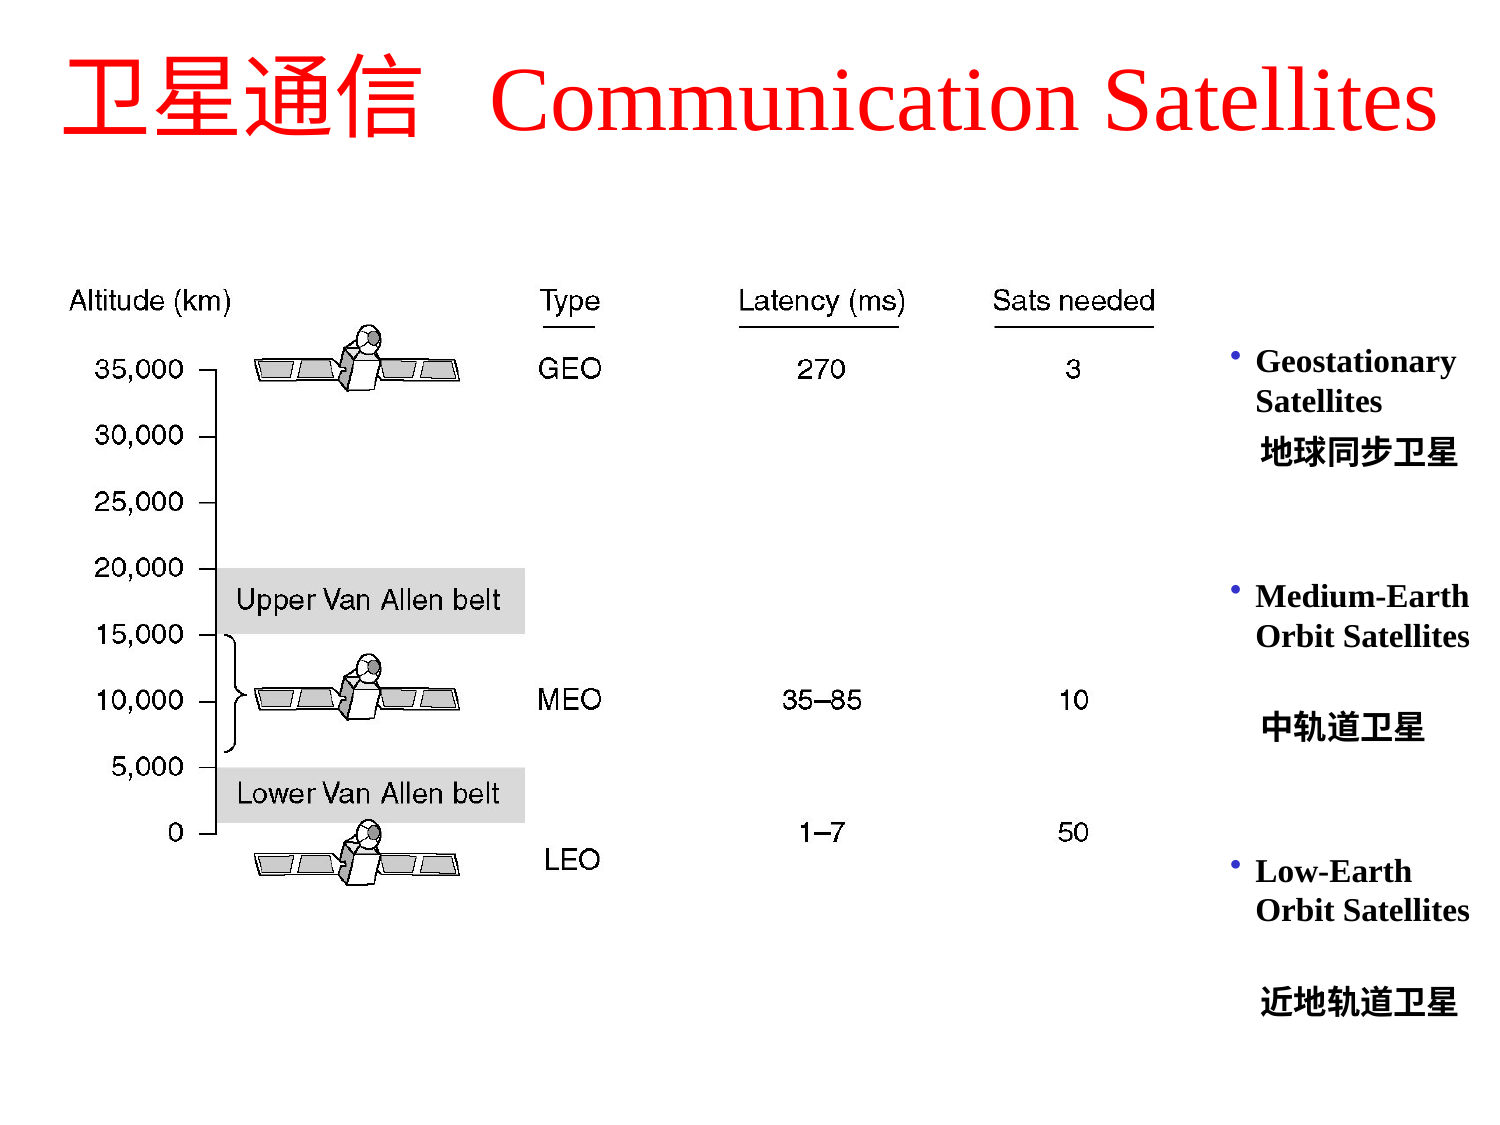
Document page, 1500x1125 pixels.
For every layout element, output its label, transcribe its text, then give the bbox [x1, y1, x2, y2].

text_box Geostationary Satellites 地球同步卫星 Medium-Earth Orbit Satellites 中轨道卫星 Low-Earth Orbit Satellites 近地轨道卫星 [1211, 331, 1487, 938]
picture [64, 282, 1157, 889]
title 卫星通信 Communication Satellites [0, 0, 1500, 188]
